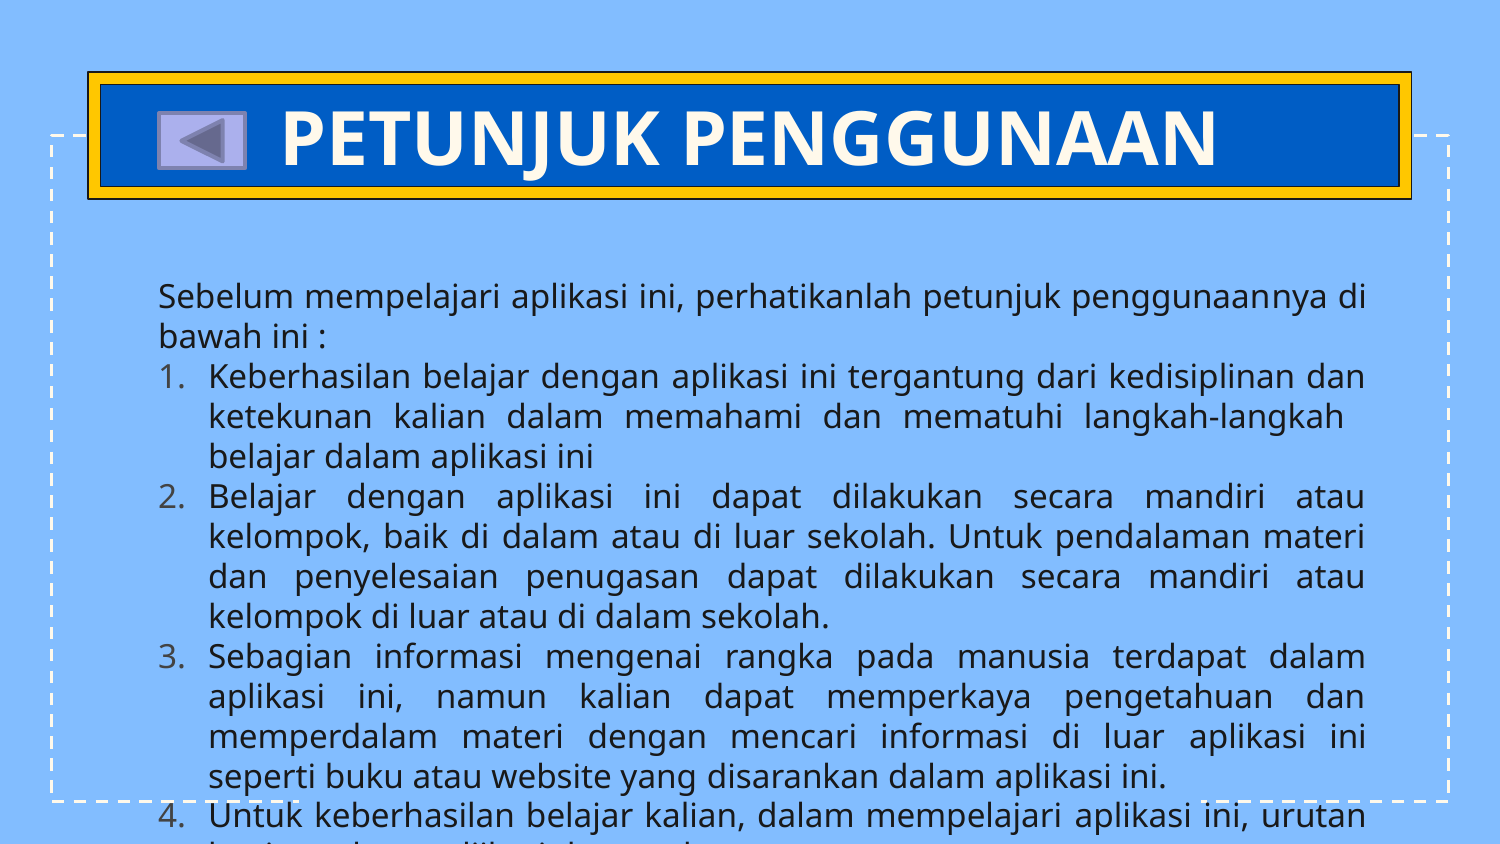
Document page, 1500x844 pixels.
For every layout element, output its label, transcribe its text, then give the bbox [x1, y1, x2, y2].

text_box [949, 810, 953, 834]
text_box [1043, 809, 1052, 826]
text_box [88, 71, 1412, 199]
text_box [100, 84, 1400, 187]
text_box [157, 111, 247, 170]
text_box [51, 135, 118, 802]
text_box [278, 810, 282, 826]
title PETUNJUK PENGGUNAAN [118, 88, 1382, 183]
text_box [1349, 810, 1353, 826]
list Sebelum mempelajari aplikasi ini, perhatikanlah petunjuk penggunaannya di bawah ini : Keberhasilan belajar dengan aplikasi ini tergantung dari kedisiplinan dan ketekunan kalian dalam memahami dan mematuhi langkah-langkah belajar dalam aplikasi ini Belajar dengan aplikasi ini dapat dilakukan secara mandiri atau kelompok, baik di dalam atau di luar sekolah. Untuk pendalaman materi dan penyelesaian penugasan dapat dilakukan secara mandiri atau kelompok di luar atau di dalam sekolah. Sebagian informasi mengenai rangka pada manusia terdapat dalam aplikasi ini, namun kalian dapat memperkaya pengetahuan dan memperdalam materi dengan mencari informasi di luar aplikasi ini seperti buku atau website yang disarankan dalam aplikasi ini. Untuk keberhasilan belajar kalian, dalam mempelajari aplikasi ini, urutan kegiatan harus diikuti dengan benar. [118, 183, 1382, 802]
text_box [918, 810, 922, 826]
text_box [1382, 135, 1449, 802]
